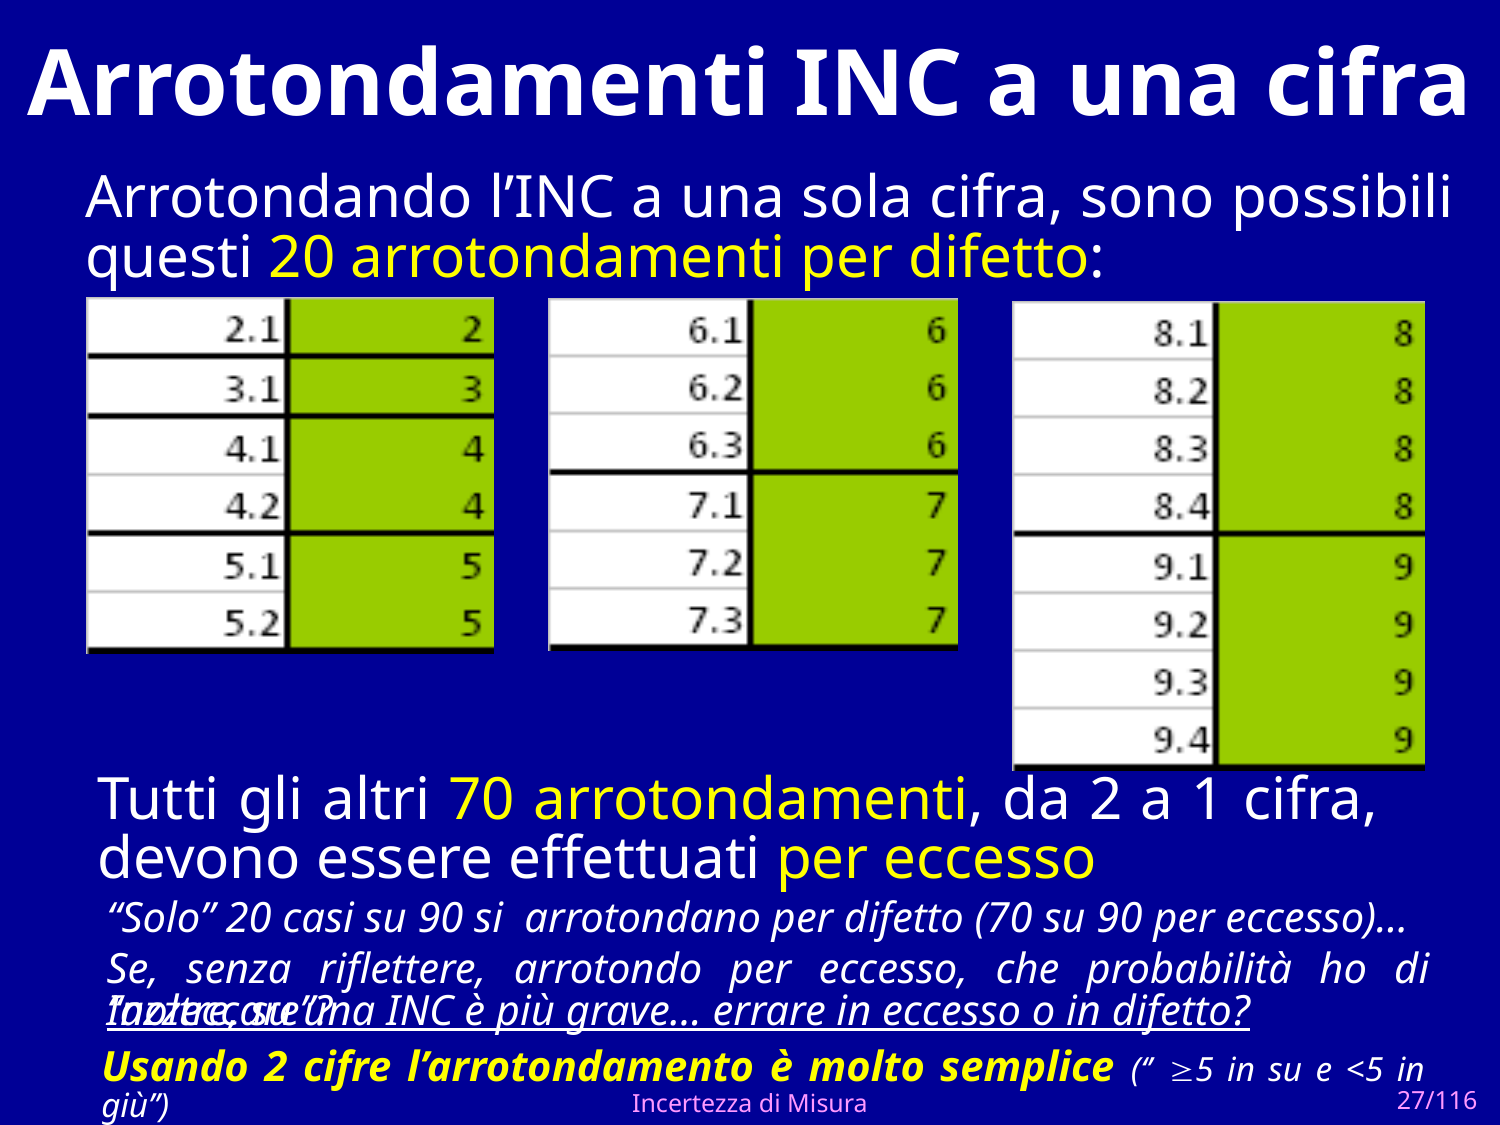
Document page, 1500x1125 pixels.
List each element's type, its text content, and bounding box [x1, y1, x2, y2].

text_box Arrotondando l’INC a una sola cifra, sono possibili questi 20 arrotondamenti per difetto: [70, 162, 1469, 327]
picture [1012, 301, 1425, 771]
footer Incertezza di Misura [0, 1091, 1500, 1125]
title Arrotondamenti INC a una cifra [0, 0, 1500, 166]
text_box “Solo” 20 casi su 90 si arrotondano per difetto (70 su 90 per eccesso)… Se, senza riflettere, arrotondo per eccesso, che probabilità ho di “azzeccare”? [91, 891, 1445, 983]
text_box Usando 2 cifre l’arrotondamento è molto semplice (‘’5 in su e <5 in giù’’) [86, 1040, 1440, 1104]
picture [86, 297, 494, 654]
text_box Inoltre, su una INC è più grave… errare in eccesso o in difetto? [91, 983, 1445, 1047]
picture [548, 298, 958, 651]
text_box Tutti gli altri 70 arrotondamenti, da 2 a 1 cifra, devono essere effettuati per eccesso [82, 764, 1393, 918]
